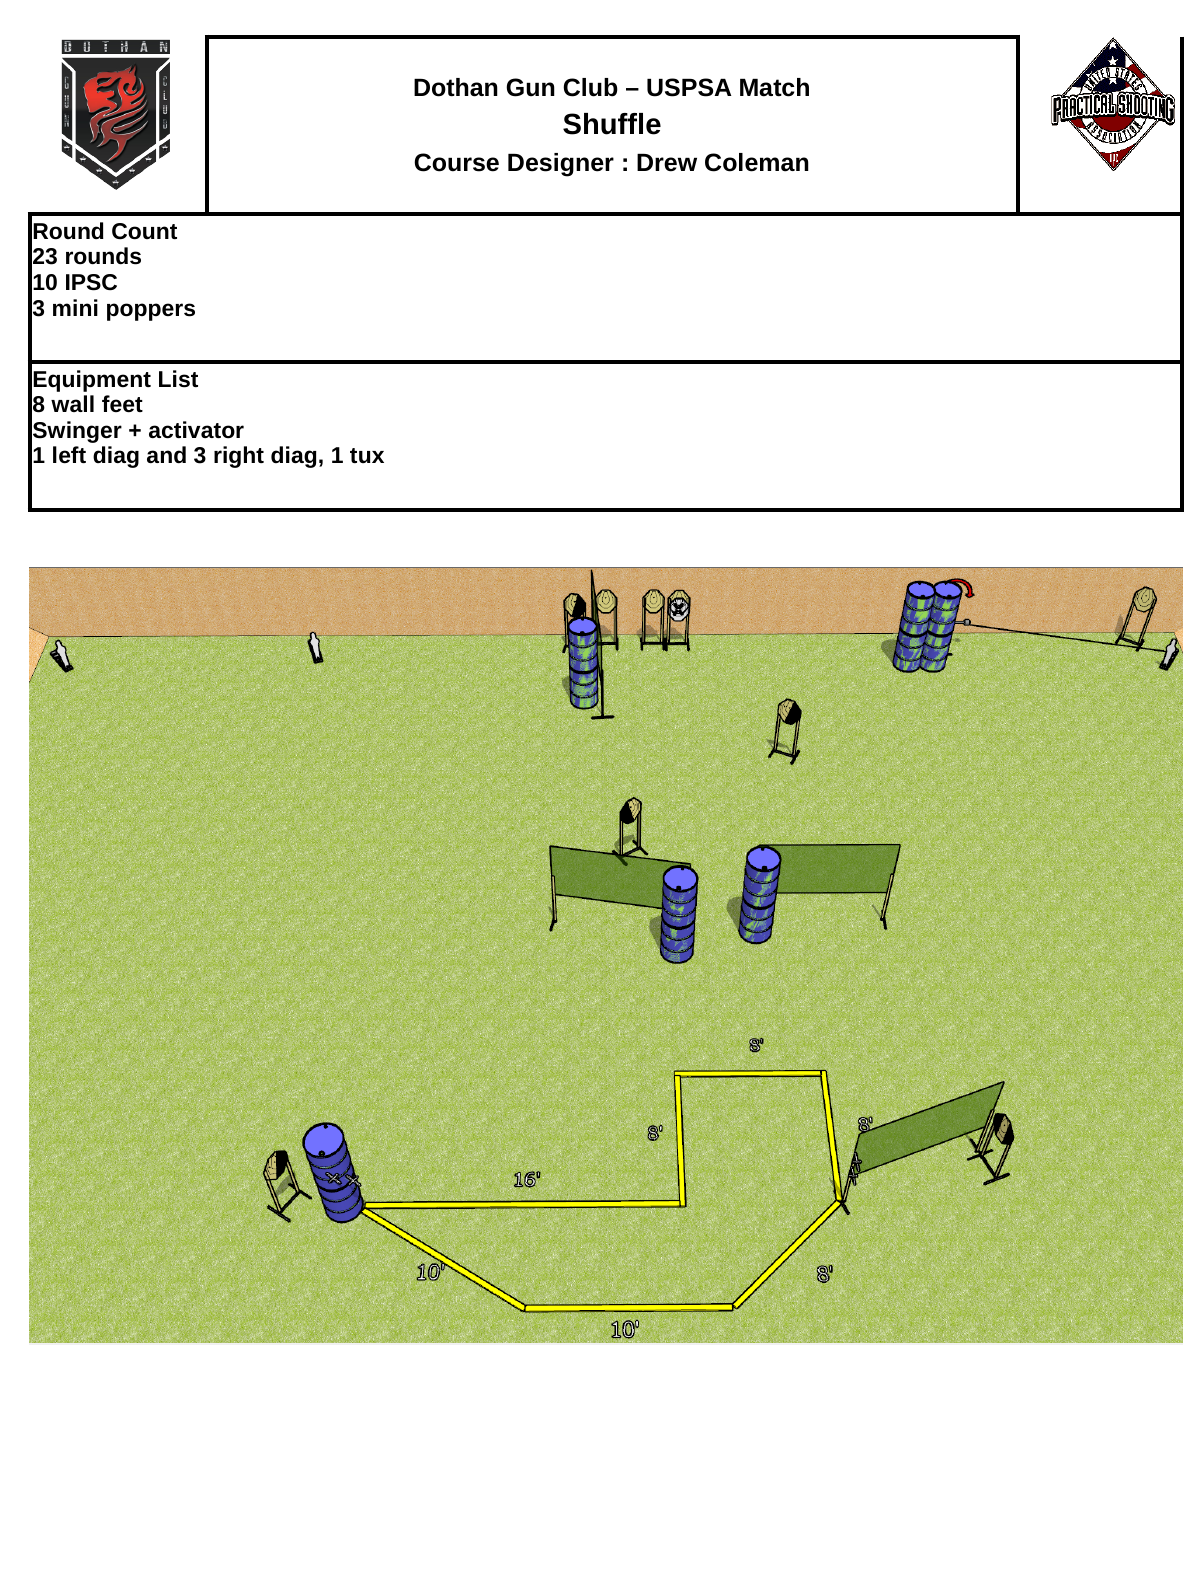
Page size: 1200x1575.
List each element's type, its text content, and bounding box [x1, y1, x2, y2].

table_header [30, 37, 205, 212]
table_header [1020, 37, 1180, 212]
picture [58, 36, 173, 193]
table_header Dothan Gun Club – USPSA Match Shuffle Course Designer : Drew Coleman [209, 39, 1016, 212]
table_cell Equipment List 8 wall feet Swinger + activator 1 left diag and 3 right diag, 1 tux [32, 364, 1180, 508]
table_cell Round Count 23 rounds 10 IPSC 3 mini poppers [32, 216, 1180, 360]
picture [1044, 36, 1183, 175]
picture [29, 567, 1183, 1346]
